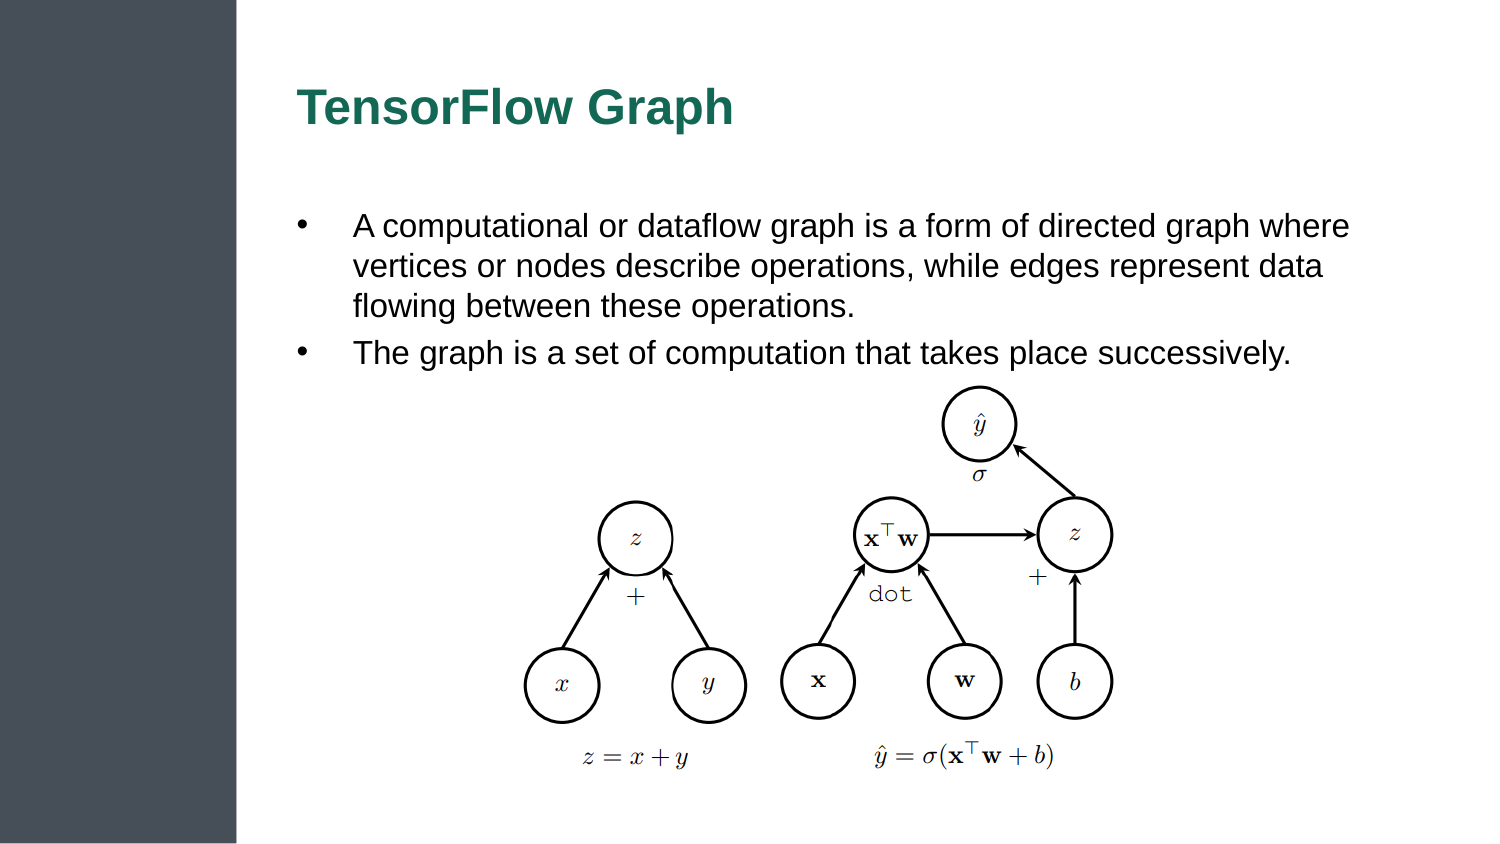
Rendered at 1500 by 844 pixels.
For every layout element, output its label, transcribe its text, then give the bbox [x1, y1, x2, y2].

list A computational or dataflow graph is a form of directed graph where vertices or nodes describe operations, while edges represent data flowing between these operations. The graph is a set of computation that takes place successively. [281, 196, 1425, 754]
picture [0, 0, 1500, 844]
title TensorFlow Graph [281, 33, 1425, 175]
